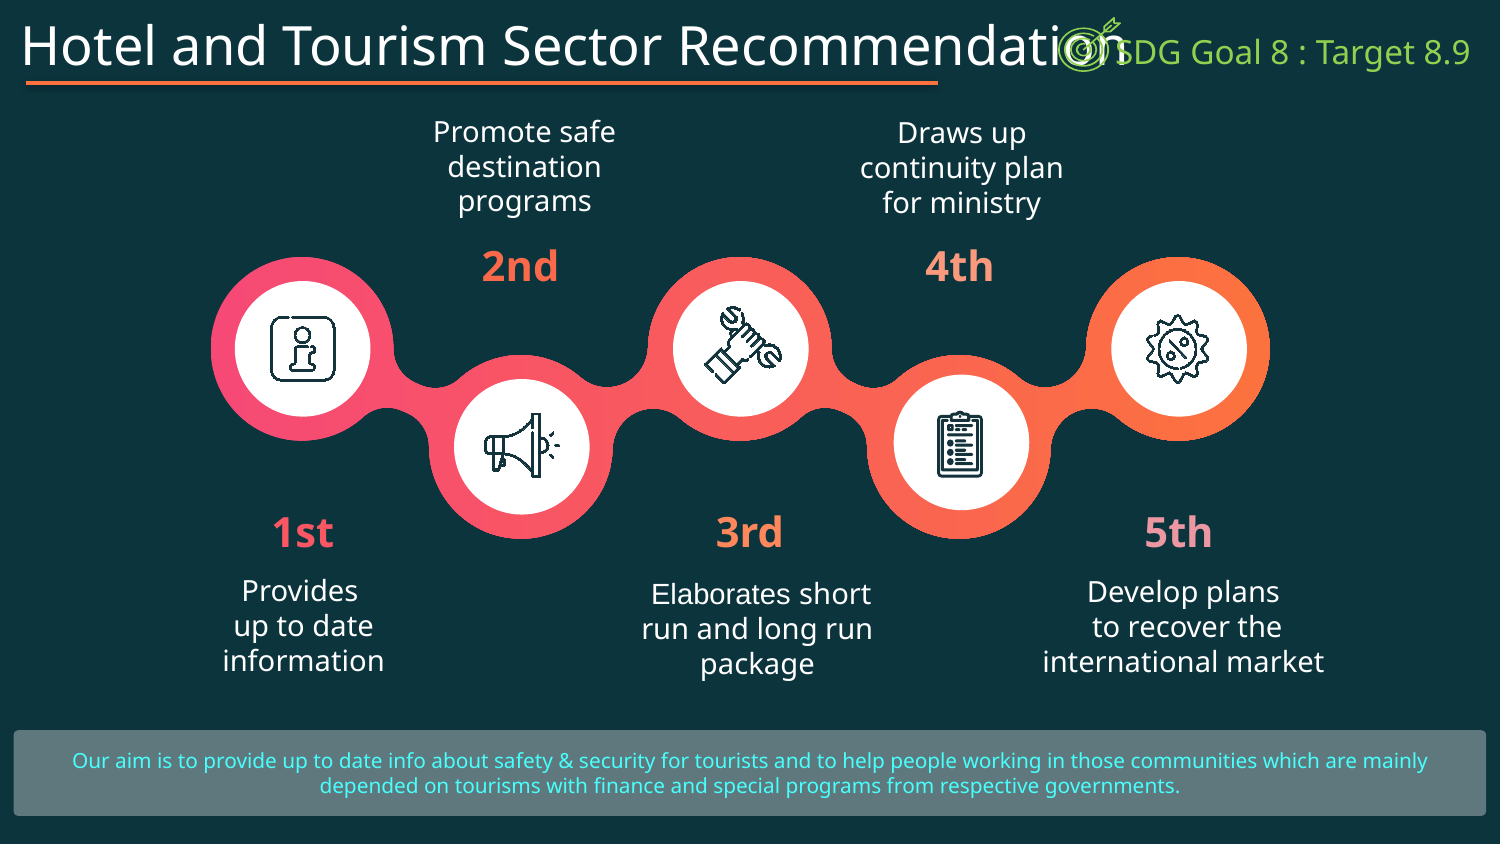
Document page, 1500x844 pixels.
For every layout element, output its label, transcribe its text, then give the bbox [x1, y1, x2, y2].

text_box 5th [1123, 498, 1236, 564]
text_box [893, 374, 1030, 511]
text_box Draws up continuity plan for ministry [833, 107, 1091, 227]
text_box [484, 412, 561, 478]
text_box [1057, 16, 1500, 121]
text_box 3rd [694, 498, 806, 564]
text_box [1111, 281, 1247, 417]
text_box Our aim is to provide up to date info about safety & security for tourists and to help people working in those communities which are mainly depended on tourisms with finance and special programs from respective governments. [11, 728, 1489, 819]
text_box [210, 257, 1270, 539]
text_box Provides up to date information [199, 565, 408, 685]
text_box [704, 306, 782, 384]
text_box [672, 281, 809, 417]
text_box 2nd [464, 232, 577, 298]
text_box 1st [246, 498, 359, 564]
text_box [454, 379, 590, 515]
text_box Promote safe destination programs [400, 105, 649, 226]
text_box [270, 315, 336, 382]
text_box Develop plans to recover the international market [1020, 566, 1347, 686]
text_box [937, 410, 983, 478]
title Hotel and Tourism Sector Recommendation [5, 4, 1331, 83]
text_box Elaborates short run and long run package [604, 567, 910, 688]
text_box [234, 281, 371, 417]
text_box 4th [904, 232, 1016, 298]
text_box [1145, 313, 1211, 384]
